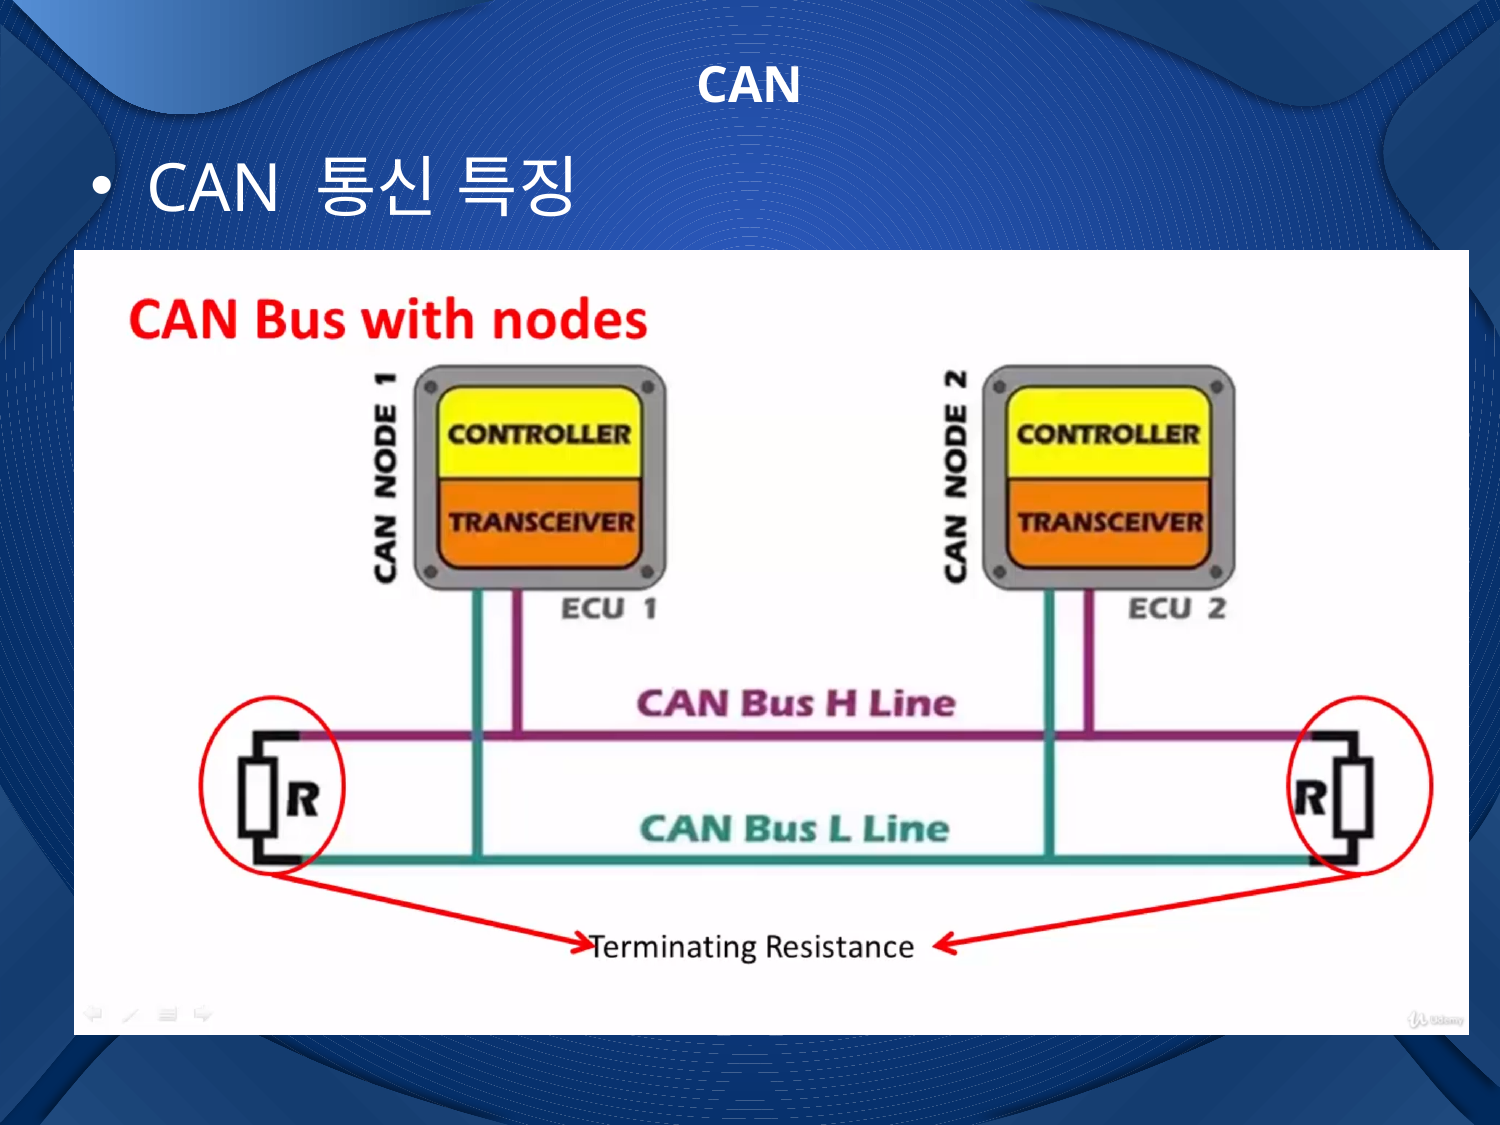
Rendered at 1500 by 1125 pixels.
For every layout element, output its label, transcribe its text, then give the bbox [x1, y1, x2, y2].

picture [74, 250, 1469, 1036]
title CAN [75, 45, 1425, 121]
list CAN 통신 특징 [75, 137, 1425, 250]
